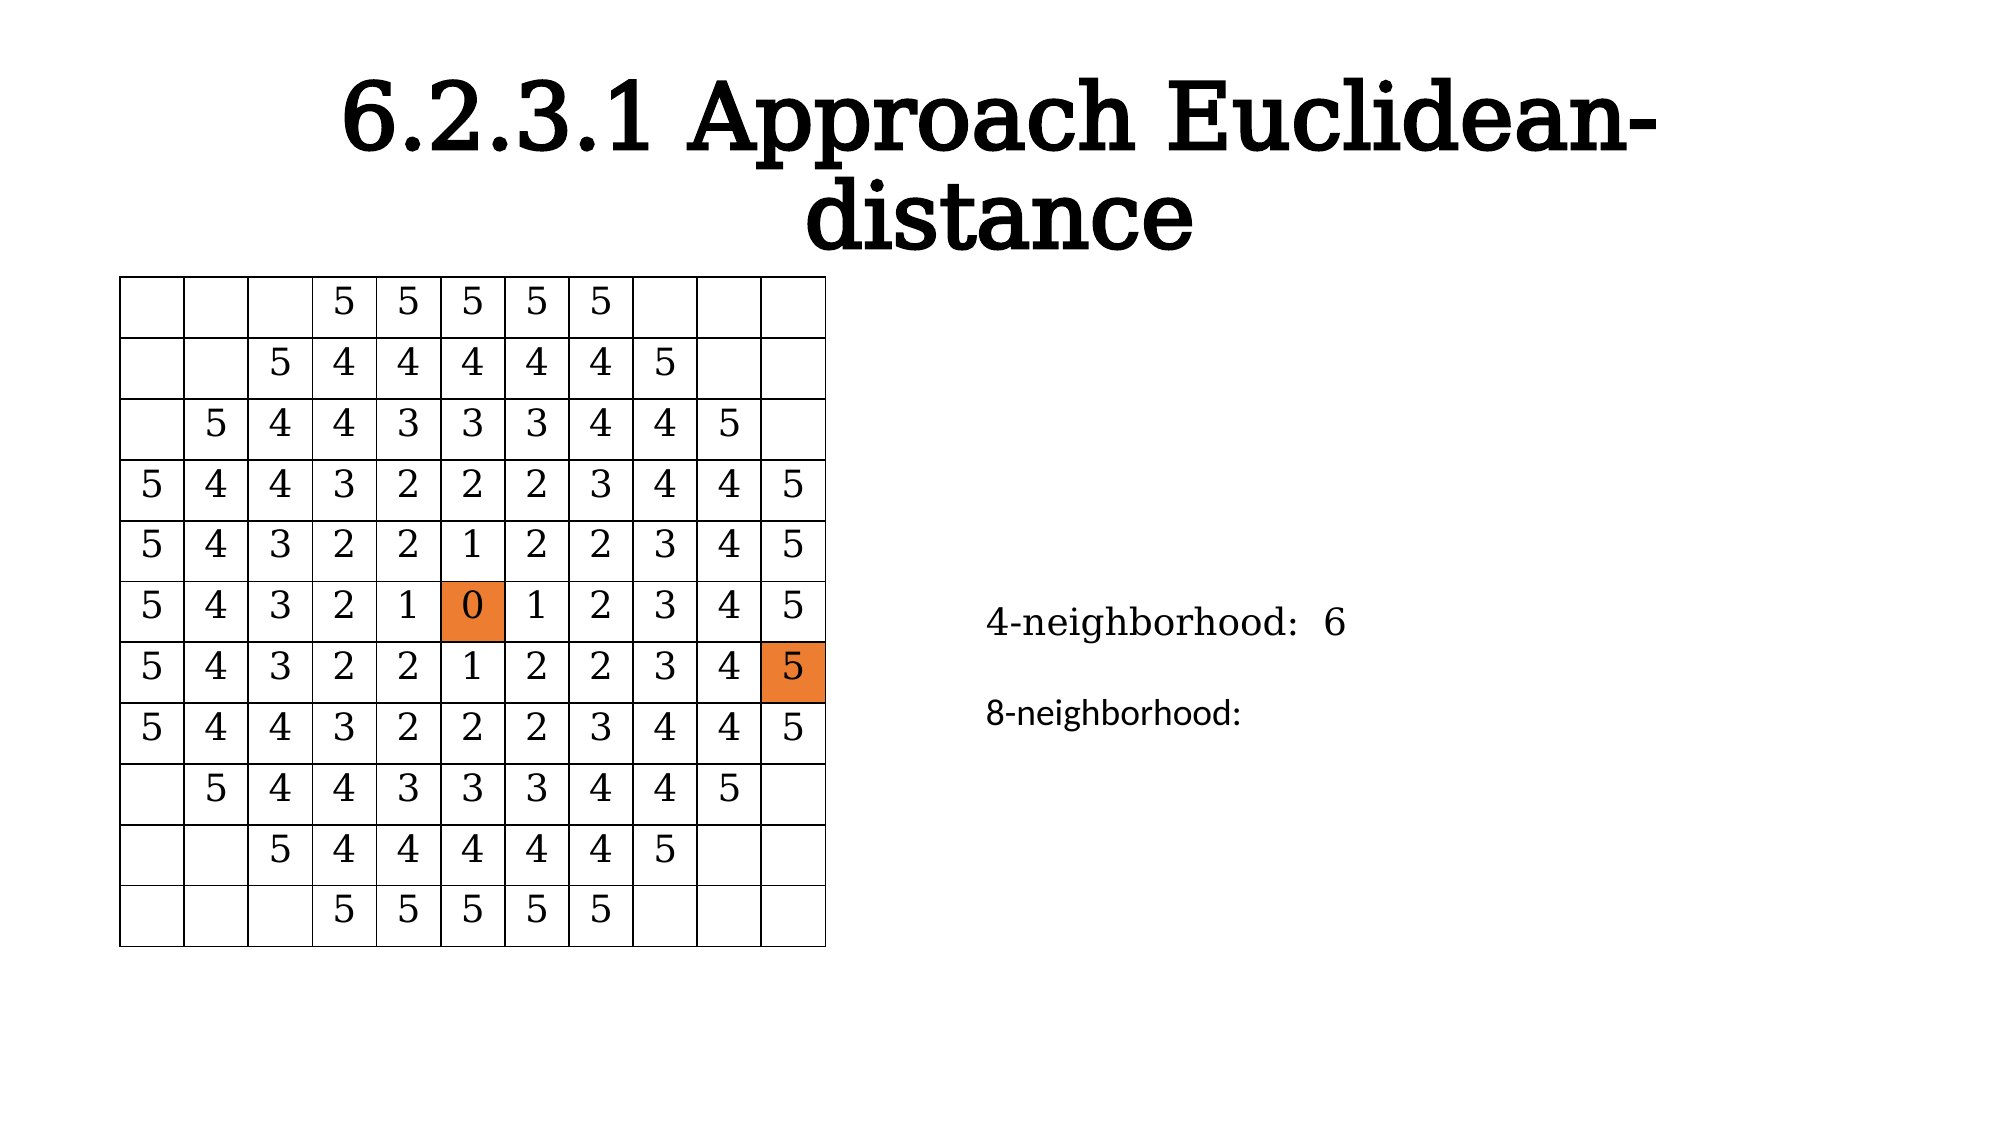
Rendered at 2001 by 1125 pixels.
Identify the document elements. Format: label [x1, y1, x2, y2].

table_cell [634, 461, 696, 520]
table_cell [570, 704, 632, 763]
table_header [377, 278, 440, 337]
table_cell [121, 582, 183, 641]
table_cell [634, 886, 696, 946]
table_cell [121, 704, 183, 763]
table_header [313, 278, 376, 337]
table_cell [634, 582, 696, 641]
table_cell [698, 826, 760, 885]
table_cell [249, 400, 312, 459]
table_cell [313, 339, 376, 398]
table_cell [698, 765, 760, 824]
table_cell [121, 826, 183, 885]
table_cell [377, 826, 440, 885]
table_header [121, 278, 183, 337]
table_cell [634, 643, 696, 702]
table_cell [249, 886, 312, 946]
table_cell [313, 765, 376, 824]
table_cell [185, 886, 247, 946]
table_cell [313, 704, 376, 763]
table_cell [698, 704, 760, 763]
table_cell [185, 400, 247, 459]
table_cell [506, 461, 568, 520]
table_cell [762, 643, 825, 702]
table_cell [313, 826, 376, 885]
table_cell [442, 522, 504, 581]
table_header [442, 278, 504, 337]
table_cell [249, 339, 312, 398]
table_cell [634, 704, 696, 763]
table_cell [185, 522, 247, 581]
table_cell [570, 886, 632, 946]
table_cell [506, 704, 568, 763]
table_cell [570, 339, 632, 398]
table_cell [121, 765, 183, 824]
table_cell [377, 522, 440, 581]
table_cell [570, 765, 632, 824]
table_cell [442, 339, 504, 398]
table_cell [506, 582, 568, 641]
table_cell [313, 582, 376, 641]
table_header [634, 278, 696, 337]
table_cell [313, 400, 376, 459]
table_cell [698, 643, 760, 702]
table_cell [762, 339, 825, 398]
table_header [698, 278, 760, 337]
table_cell [249, 765, 312, 824]
table_cell [570, 400, 632, 459]
table_header [249, 278, 312, 337]
table_cell [121, 886, 183, 946]
table_cell [313, 643, 376, 702]
table_cell [442, 582, 504, 641]
table_cell [442, 886, 504, 946]
table_cell [121, 339, 183, 398]
table_cell [121, 643, 183, 702]
table_cell [121, 522, 183, 581]
table_cell [377, 886, 440, 946]
table_cell [762, 826, 825, 885]
table_cell [377, 704, 440, 763]
table_cell [634, 339, 696, 398]
table_cell [121, 400, 183, 459]
table_cell [442, 400, 504, 459]
table_cell [185, 704, 247, 763]
table_cell [377, 339, 440, 398]
table_cell [377, 582, 440, 641]
table_cell [249, 643, 312, 702]
table_cell [698, 522, 760, 581]
table_cell [570, 461, 632, 520]
table_cell [506, 400, 568, 459]
table_cell [698, 886, 760, 946]
table_cell [570, 643, 632, 702]
table_cell [121, 461, 183, 520]
table_cell [249, 522, 312, 581]
table_cell [442, 765, 504, 824]
table_cell [185, 643, 247, 702]
table_cell [506, 643, 568, 702]
table_cell [698, 582, 760, 641]
title [137, 59, 1863, 278]
table_cell [185, 582, 247, 641]
table_cell [698, 400, 760, 459]
table_cell [185, 765, 247, 824]
table_cell [249, 826, 312, 885]
table_cell [698, 339, 760, 398]
table_cell [762, 522, 825, 581]
table_header [185, 278, 247, 337]
table_cell [762, 582, 825, 641]
table_cell [377, 400, 440, 459]
table_cell [634, 826, 696, 885]
table_cell [762, 400, 825, 459]
table_cell [762, 886, 825, 946]
table_cell [249, 461, 312, 520]
table_cell [506, 522, 568, 581]
table_cell [185, 339, 247, 398]
table_cell [442, 643, 504, 702]
table_cell [506, 886, 568, 946]
table_cell [249, 704, 312, 763]
table_cell [377, 461, 440, 520]
table_cell [570, 582, 632, 641]
table_cell [506, 826, 568, 885]
table_cell [313, 522, 376, 581]
table_cell [442, 461, 504, 520]
table_cell [377, 765, 440, 824]
table_header [506, 278, 568, 337]
table_cell [570, 826, 632, 885]
table_cell [506, 765, 568, 824]
table_header [570, 278, 632, 337]
table_cell [185, 461, 247, 520]
table_cell [249, 582, 312, 641]
table_cell [185, 826, 247, 885]
table_cell [506, 339, 568, 398]
table_cell [762, 765, 825, 824]
table_cell [313, 886, 376, 946]
table_cell [762, 461, 825, 520]
table_cell [442, 704, 504, 763]
table_cell [377, 643, 440, 702]
table_cell [634, 522, 696, 581]
table_cell [634, 400, 696, 459]
table_cell [698, 461, 760, 520]
table_cell [570, 522, 632, 581]
table_cell [634, 765, 696, 824]
table_cell [313, 461, 376, 520]
table_cell [442, 826, 504, 885]
table_header [762, 278, 825, 337]
table_cell [762, 704, 825, 763]
